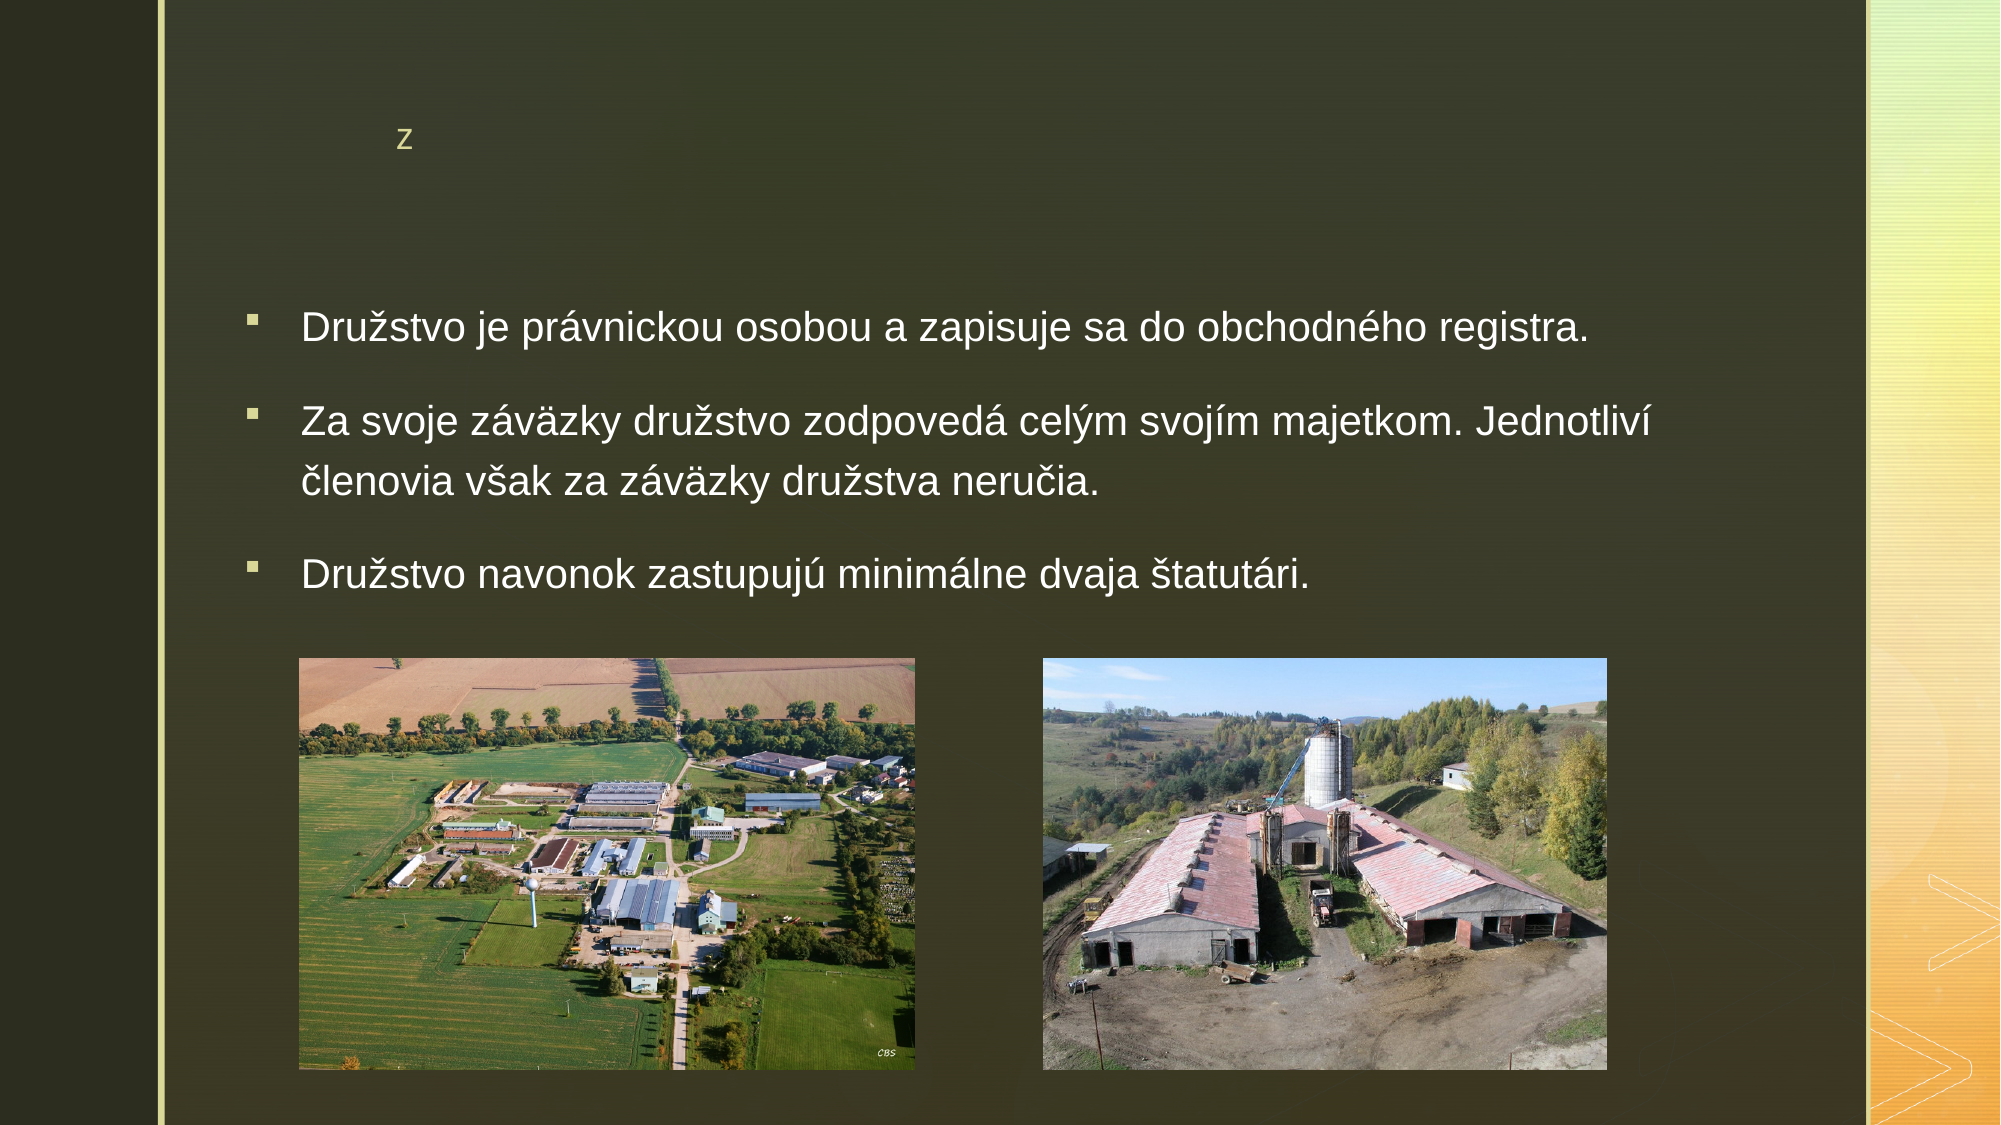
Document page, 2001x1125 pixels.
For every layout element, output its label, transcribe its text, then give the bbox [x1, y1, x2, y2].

picture [1043, 658, 1607, 1070]
picture [298, 658, 915, 1070]
picture [1871, 0, 2001, 1125]
list Družstvo je právnickou osobou a zapisuje sa do obchodného registra. Za svoje záväzky družstvo zodpovedá celým svojím majetkom. Jednotliví členovia však za záväzky družstva neručia. Družstvo navonok zastupujú minimálne dvaja štatutári. [229, 115, 1736, 772]
